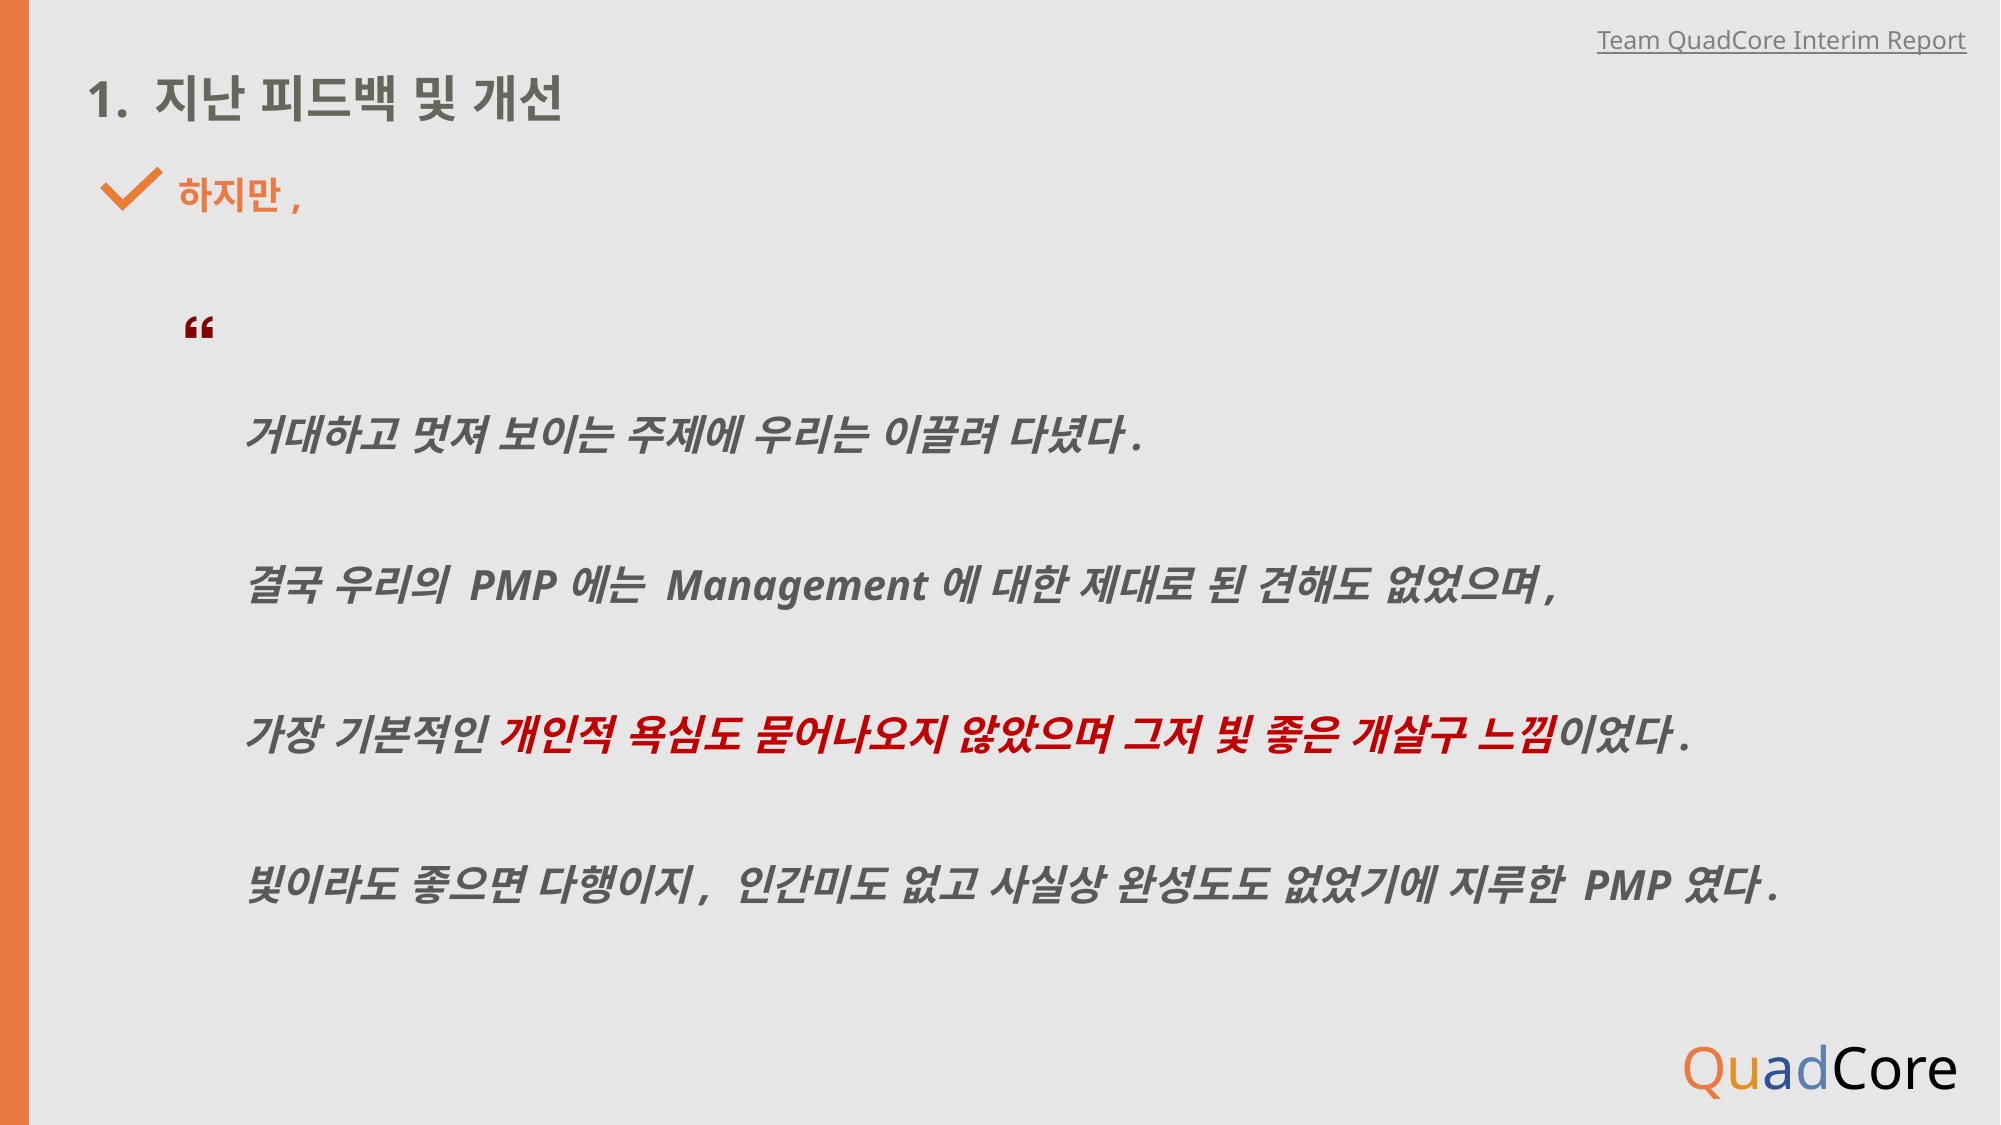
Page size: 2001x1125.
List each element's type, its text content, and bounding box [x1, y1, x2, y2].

picture [173, 301, 225, 353]
text_box 1. 지난 피드백 및 개선 [71, 30, 754, 142]
text_box 거대하고 멋져 보이는 주제에 우리는 이끌려 다녔다. 결국 우리의 PMP에는 Management에 대한 제대로 된 견해도 없었으며, 가장 기본적인 개인적 욕심도 묻어나오지 않았으며 그저 빛 좋은 개살구 느낌이었다. 빛이라도 좋으면 다행이지, 인간미도 없고 사실상 완성도도 없었기에 지루한 PMP였다. [214, 301, 1958, 983]
picture [99, 156, 164, 221]
text_box 하지만, [163, 141, 803, 236]
